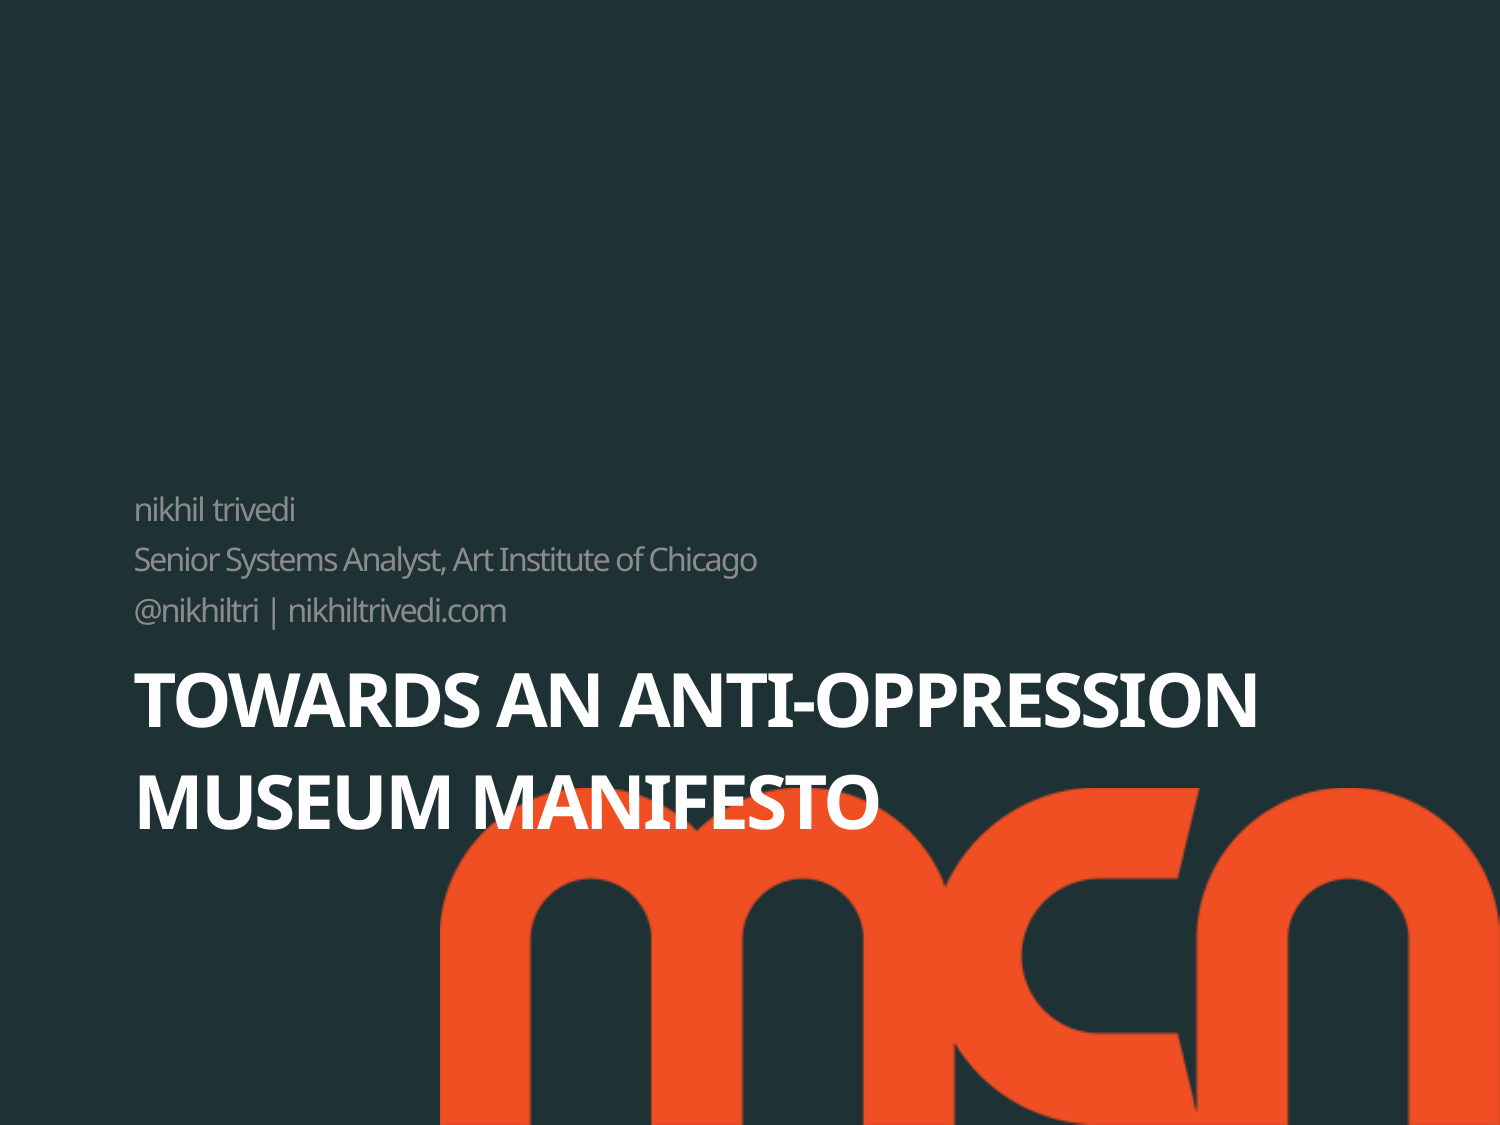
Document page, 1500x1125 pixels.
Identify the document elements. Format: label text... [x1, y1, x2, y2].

list nikhil trivedi Senior Systems Analyst, Art Institute of Chicago @nikhiltri | nikhiltrivedi.com [118, 477, 1394, 640]
picture [439, 788, 1500, 1125]
title Towards an Anti-oppression museum manifesto [118, 640, 1394, 863]
